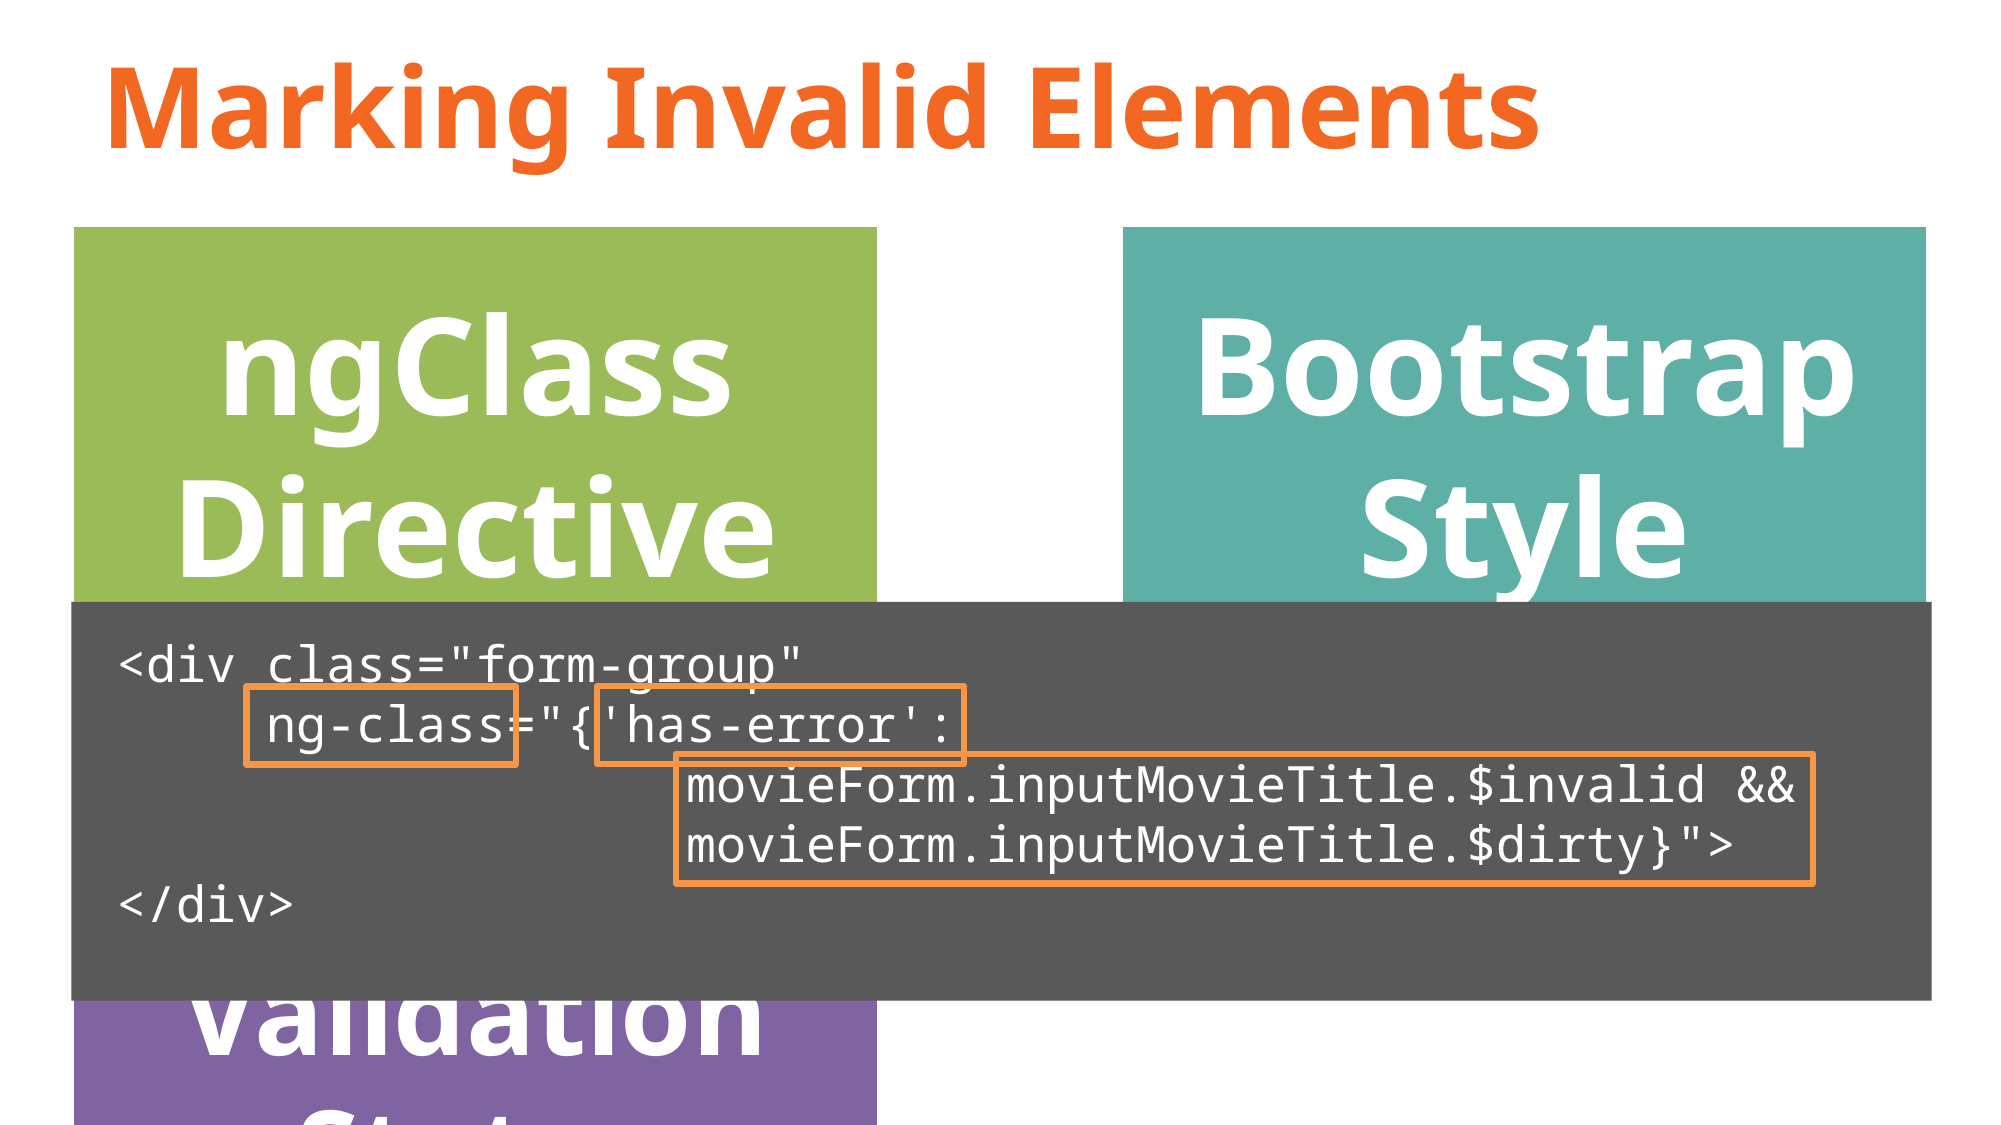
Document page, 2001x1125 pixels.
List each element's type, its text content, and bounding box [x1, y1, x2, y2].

text_box [71, 613, 1932, 1001]
text_box [674, 752, 1815, 886]
text_box [595, 684, 966, 766]
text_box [71, 224, 1929, 605]
title Marking Invalid Elements [101, 30, 1903, 199]
text_box [244, 684, 518, 767]
text_box <div class="form-group" ng-class="{'has-error': movieForm.inputMovieTitle.$invalid && movieForm.inputMovieTitle.$dirty}"> </div> [101, 625, 1903, 940]
